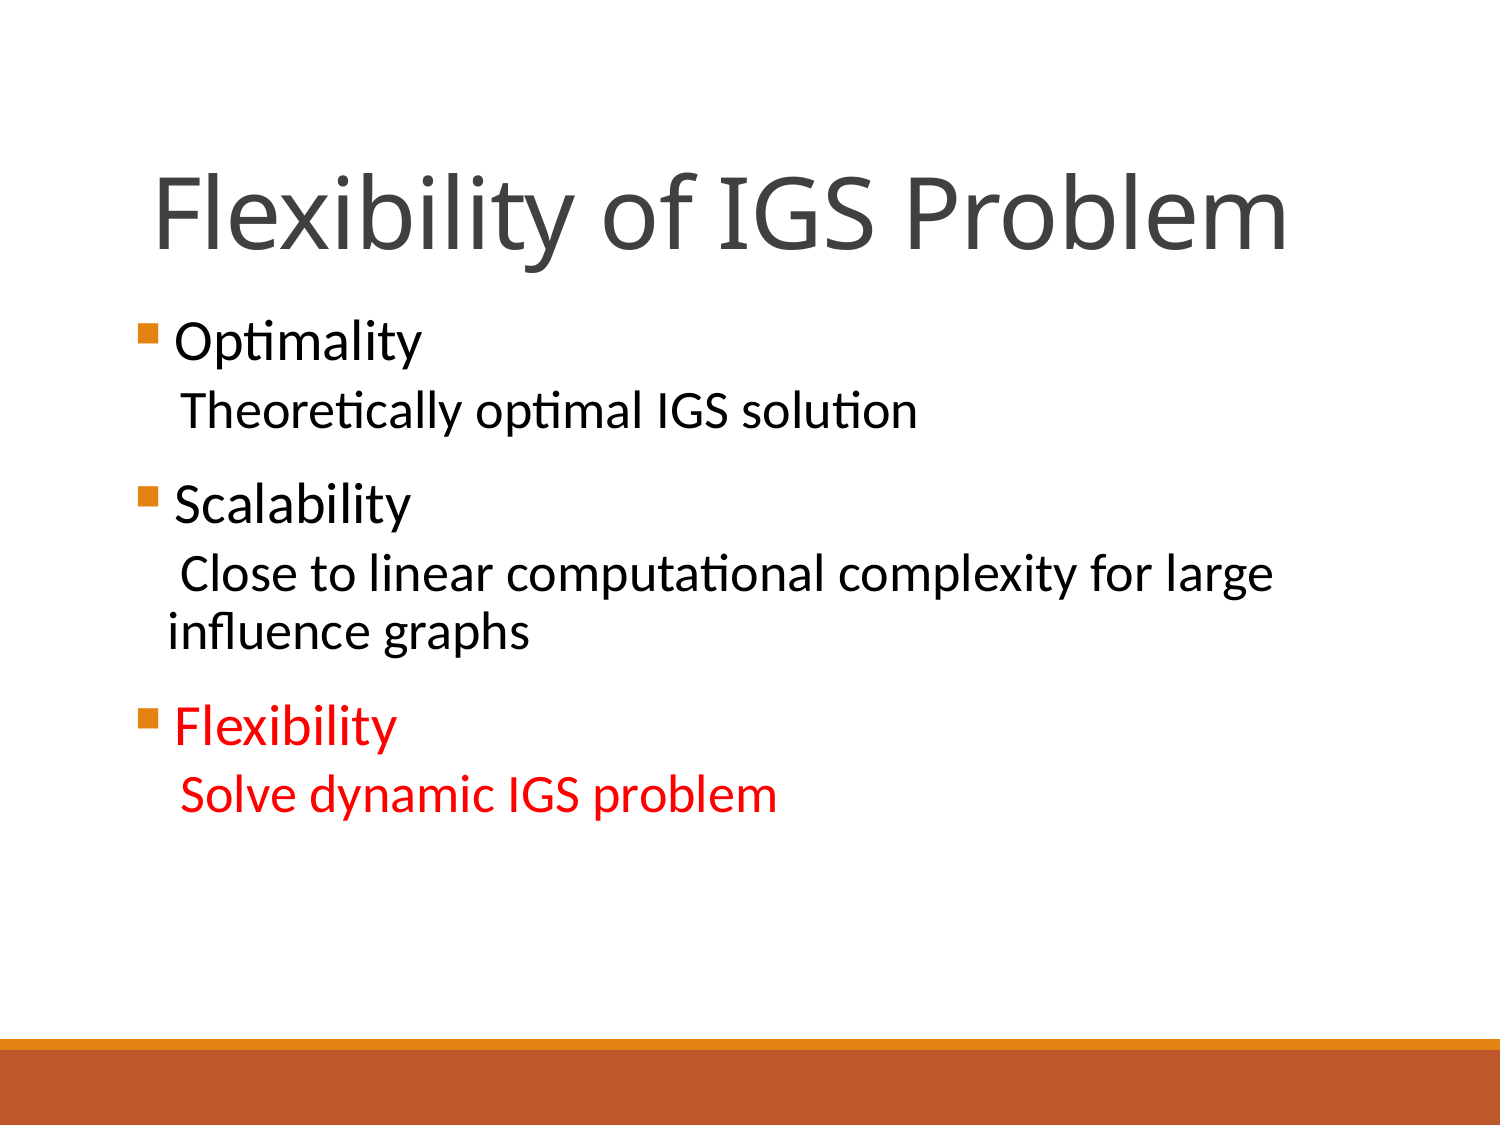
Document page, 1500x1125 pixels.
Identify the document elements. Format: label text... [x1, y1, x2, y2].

list Optimality Theoretically optimal IGS solution Scalability Close to linear computational complexity for large influence graphs Flexibility Solve dynamic IGS problem [135, 302, 1373, 963]
title Flexibility of IGS Problem [135, 39, 1373, 278]
